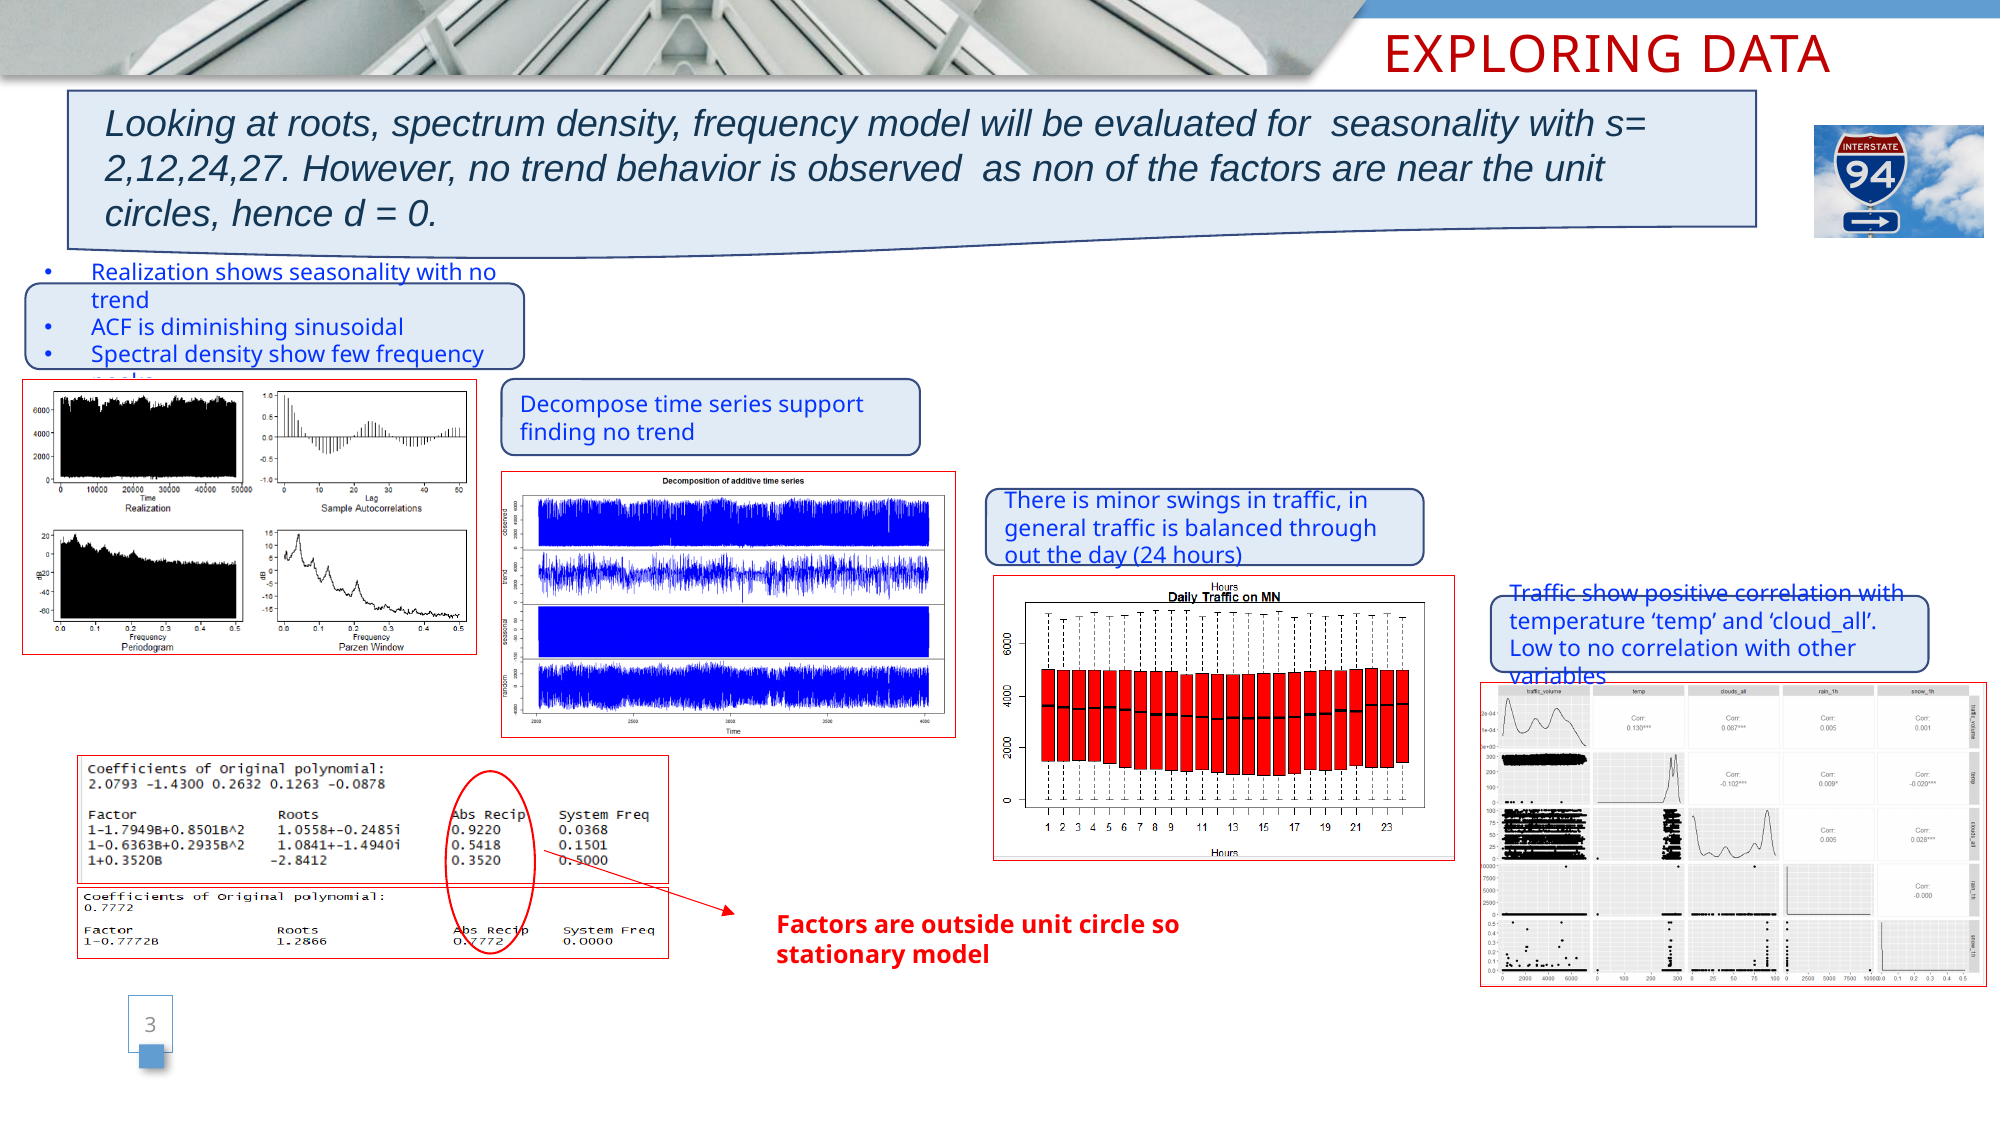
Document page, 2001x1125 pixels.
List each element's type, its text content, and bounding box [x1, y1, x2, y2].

picture [0, 0, 1367, 75]
picture [501, 470, 956, 738]
text_box Decompose time series support finding no trend [500, 377, 921, 457]
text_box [543, 850, 735, 915]
text_box [66, 89, 1758, 251]
text_box Traffic show positive correlation with temperature ‘temp’ and ‘cloud_all’. Low to no correlation with other variables [1489, 594, 1930, 674]
picture [1480, 682, 1987, 987]
text_box Realization shows seasonality with no trend ACF is diminishing sinusoidal Spectral density show few frequency peaks [24, 282, 526, 371]
text_box [139, 1044, 165, 1069]
picture [22, 378, 477, 655]
picture [77, 755, 669, 884]
text_box Factors are outside unit circle so stationary model [761, 901, 1290, 977]
picture [1814, 125, 1984, 238]
text_box Looking at roots, spectrum density, frequency model will be evaluated for seasonality with s= 2,12,24,27. However, no trend behavior is observed as non of the factors are near the unit circles, hence d = 0. [89, 91, 1734, 287]
picture [77, 887, 669, 959]
picture [992, 575, 1455, 861]
text_box Exploring Data [1366, 13, 1848, 132]
text_box There is minor swings in traffic, in general traffic is balanced through out the day (24 hours) [984, 487, 1425, 567]
slide_number 3 [128, 995, 173, 1053]
